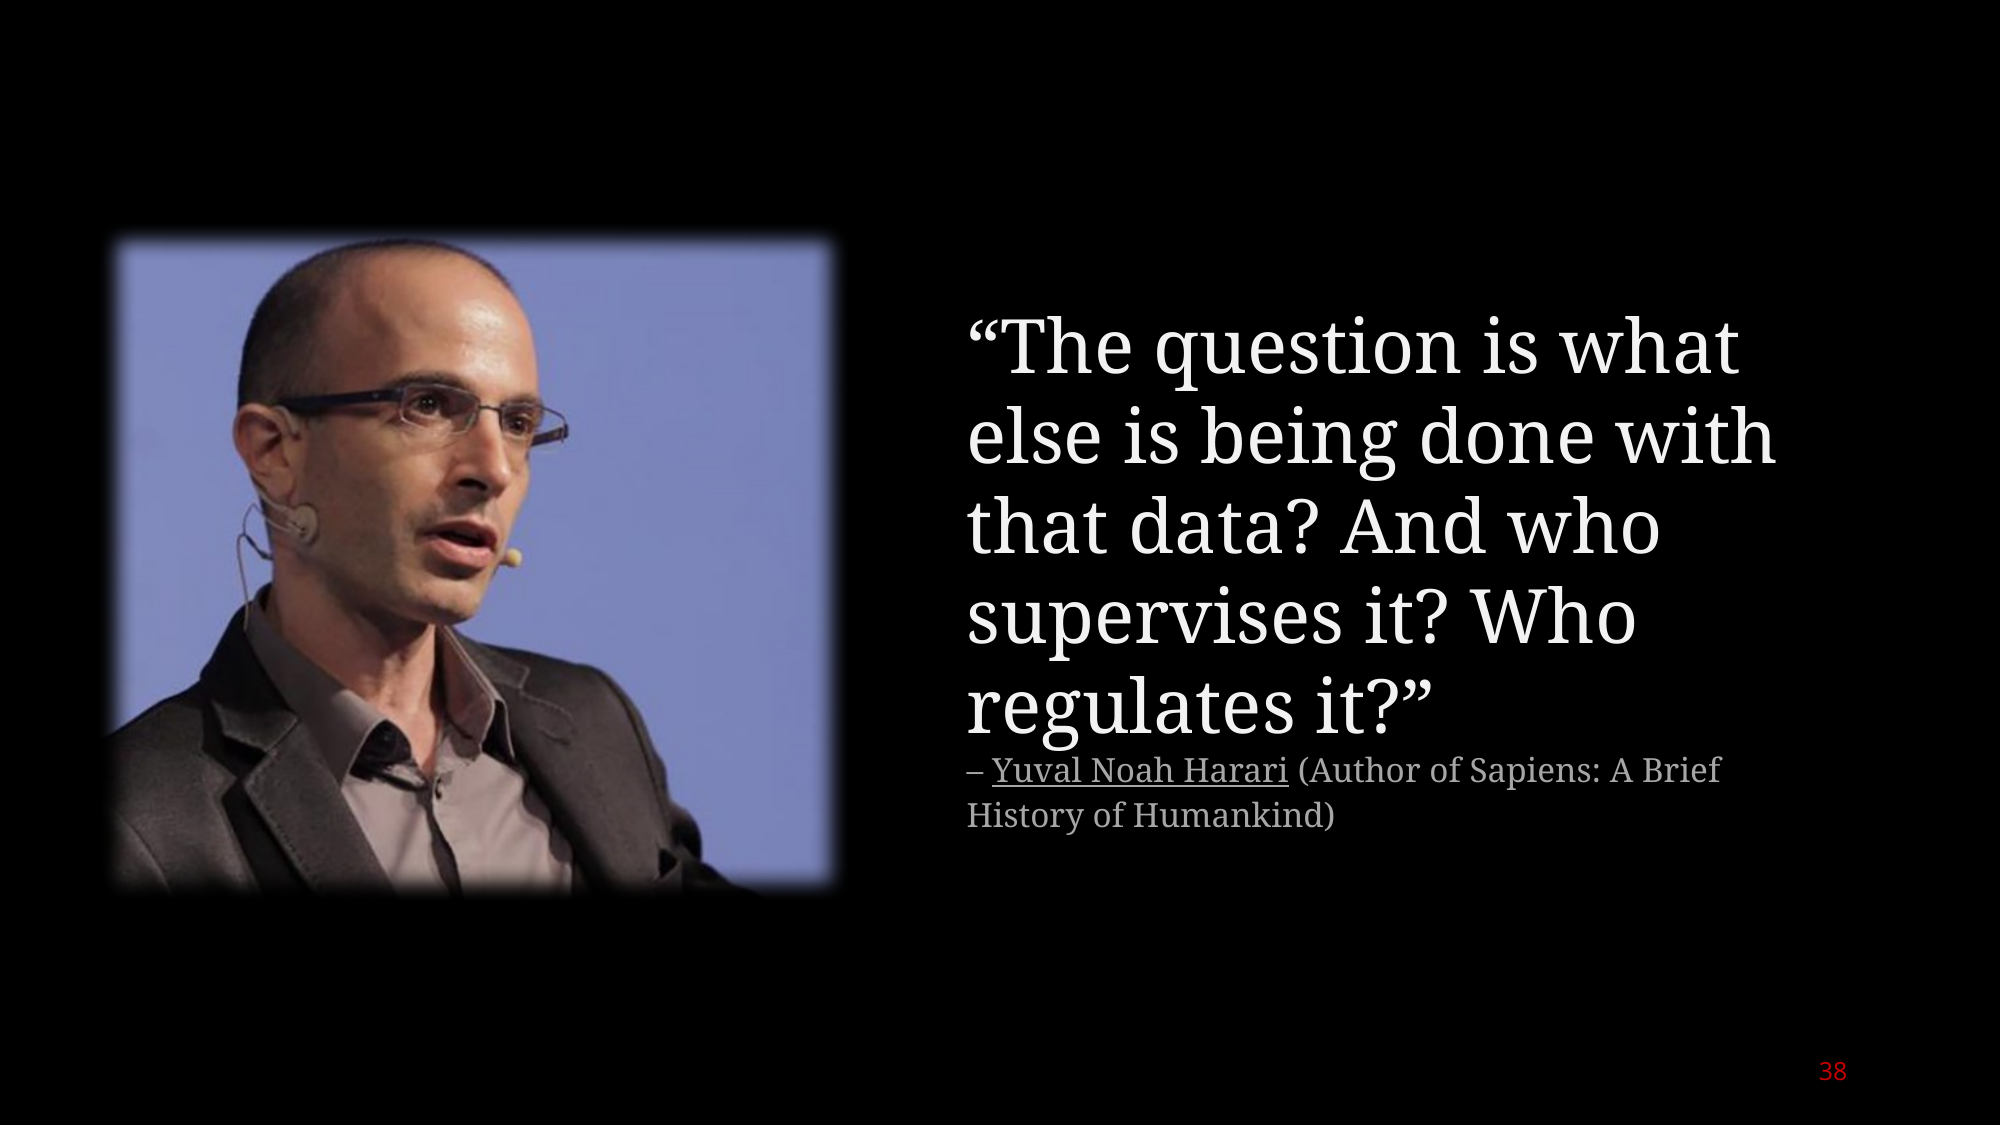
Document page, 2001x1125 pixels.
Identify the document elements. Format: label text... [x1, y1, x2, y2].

text_box “The question is what else is being done with that data? And who supervises it? Who regulates it?” – Yuval Noah Harari (Author of Sapiens: A Brief History of Humankind) [951, 291, 1846, 842]
slide_number 38 [1412, 1042, 1863, 1103]
picture [97, 221, 851, 904]
